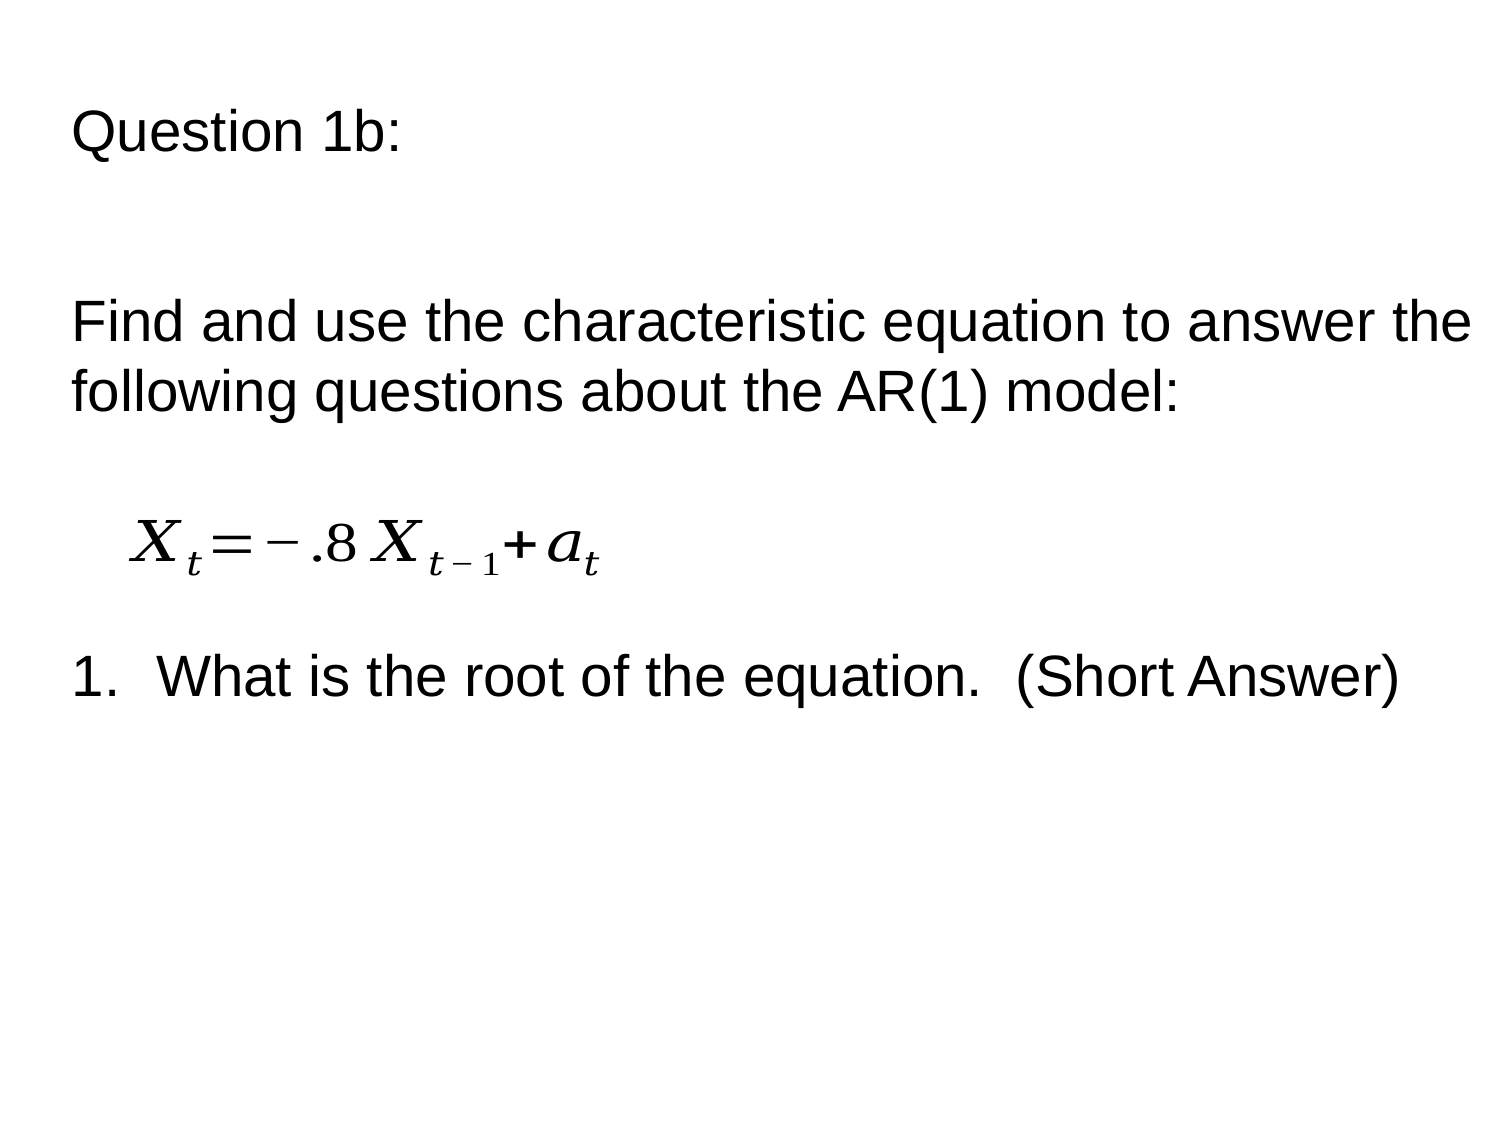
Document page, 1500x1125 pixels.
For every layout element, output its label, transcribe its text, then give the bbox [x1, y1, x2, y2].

text_box Question 1b: Find and use the characteristic equation to answer the following questions about the AR(1) model: What is the root of the equation. (Short Answer) [56, 85, 1495, 716]
